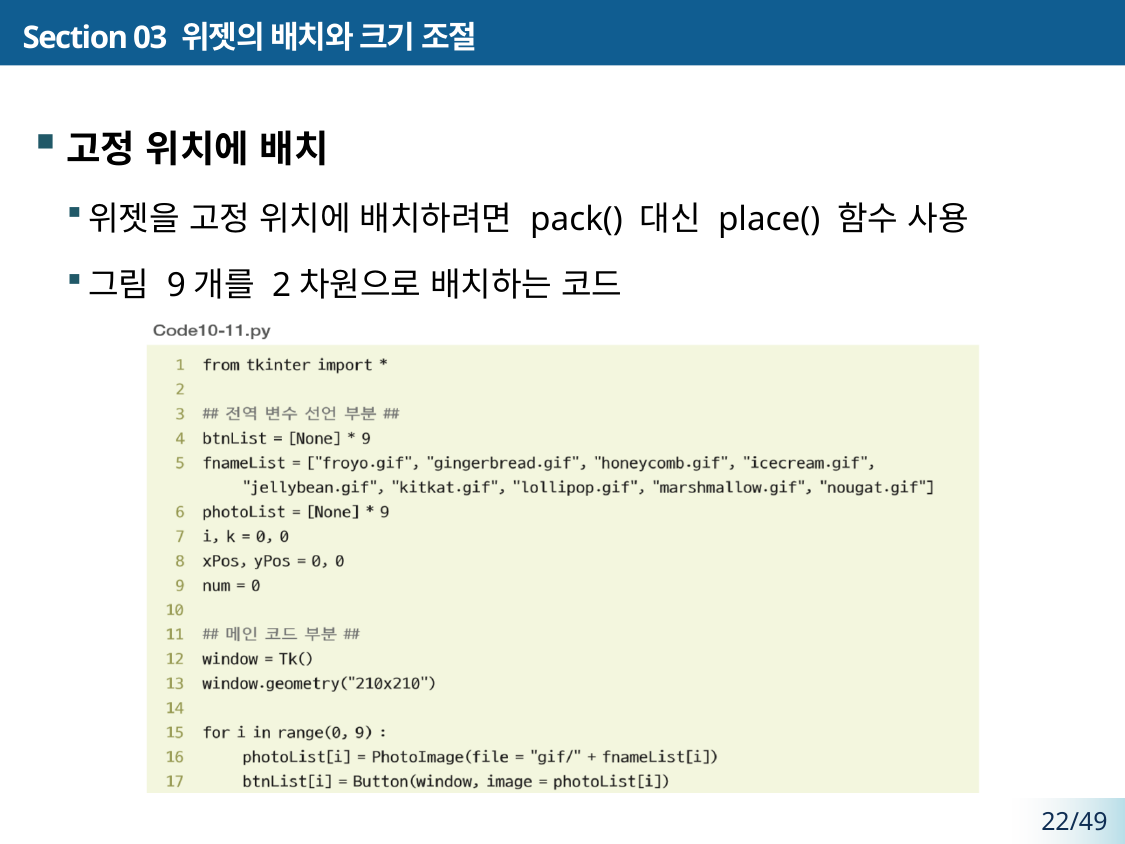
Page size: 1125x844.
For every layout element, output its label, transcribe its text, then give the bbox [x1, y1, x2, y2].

list 고정 위치에 배치 위젯을 고정 위치에 배치하려면 pack() 대신 place() 함수 사용 그림 9개를 2차원으로 배치하는 코드 [7, 95, 1111, 793]
title Section 03 위젯의 배치와 크기 조절 [7, 6, 966, 65]
picture [144, 318, 981, 794]
